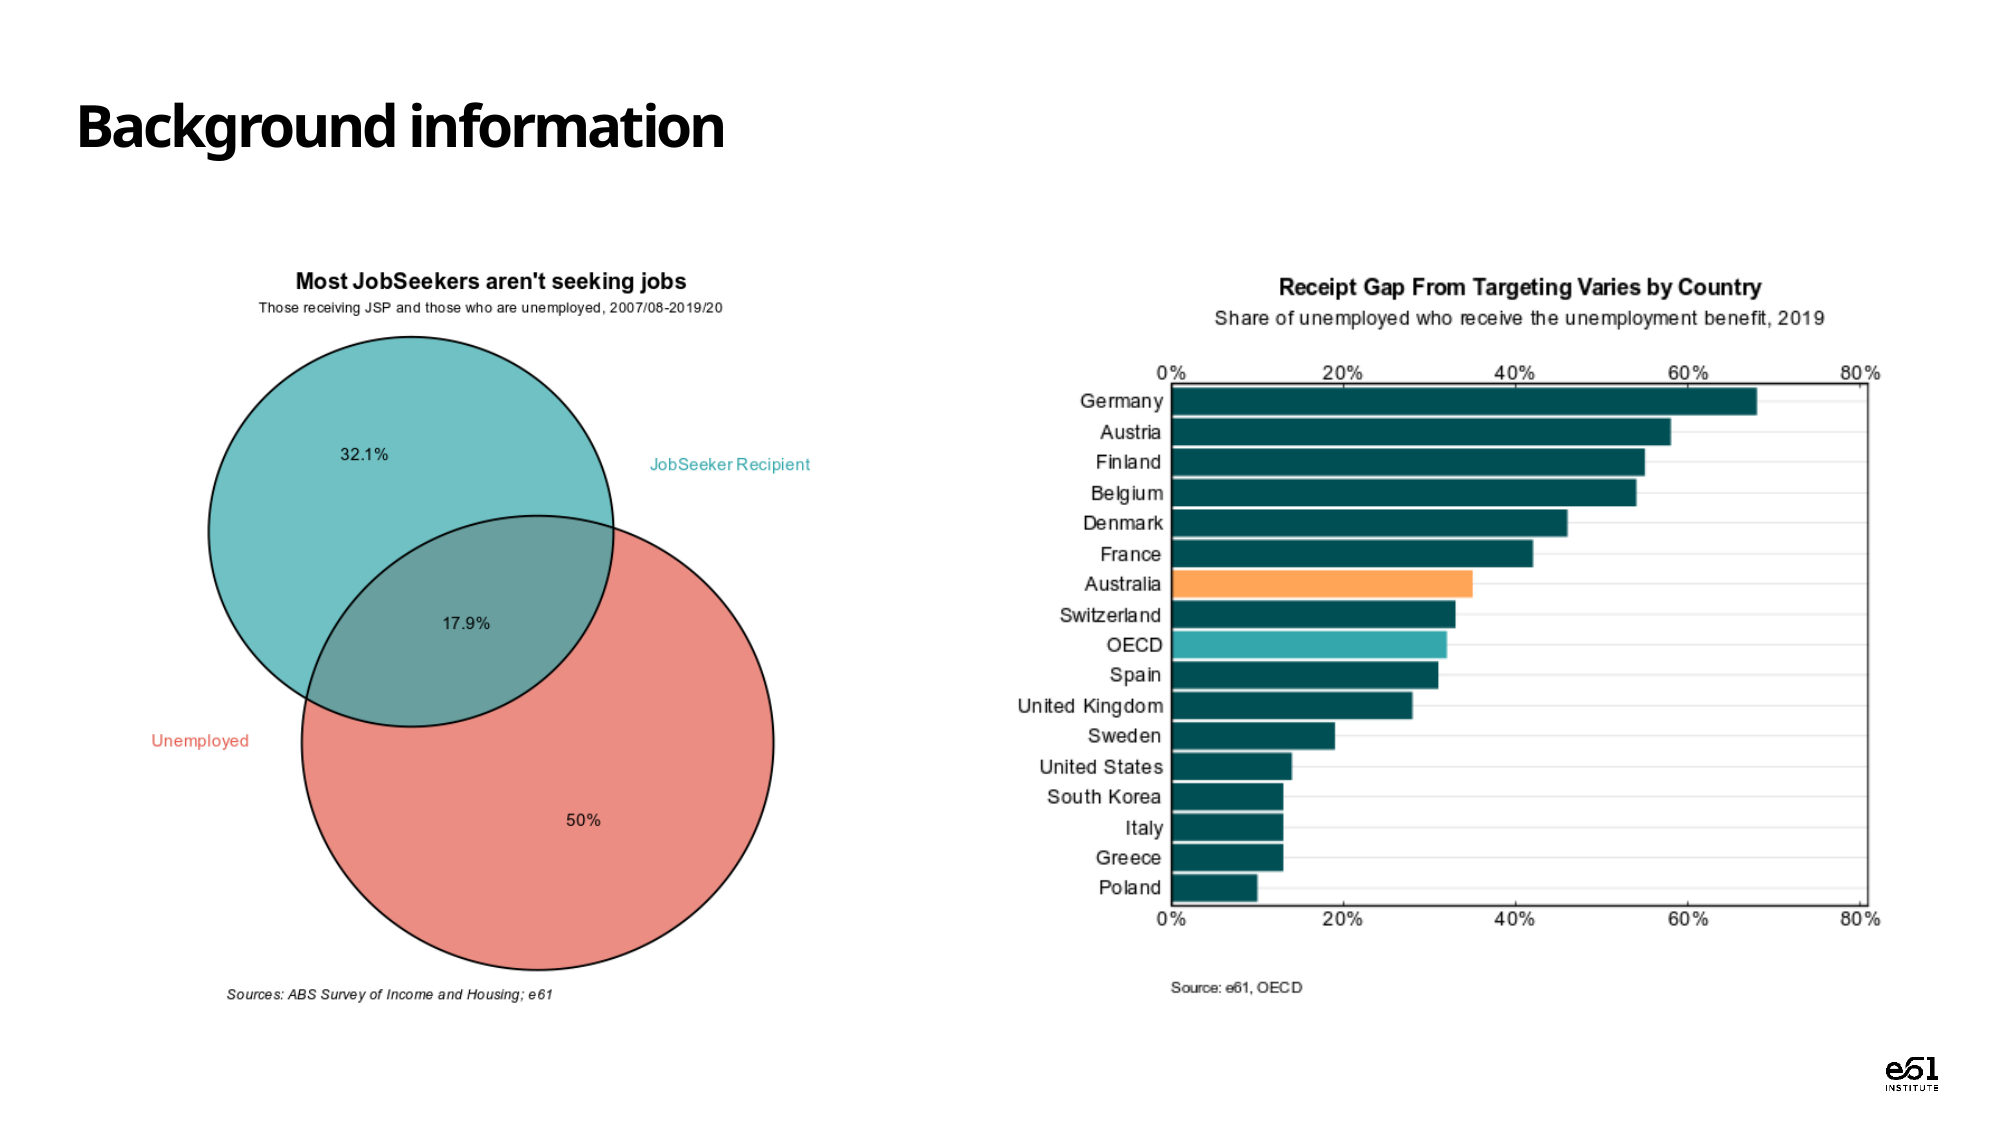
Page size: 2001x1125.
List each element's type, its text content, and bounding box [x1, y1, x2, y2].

title Background information [60, 95, 1941, 211]
picture [43, 189, 1941, 1096]
